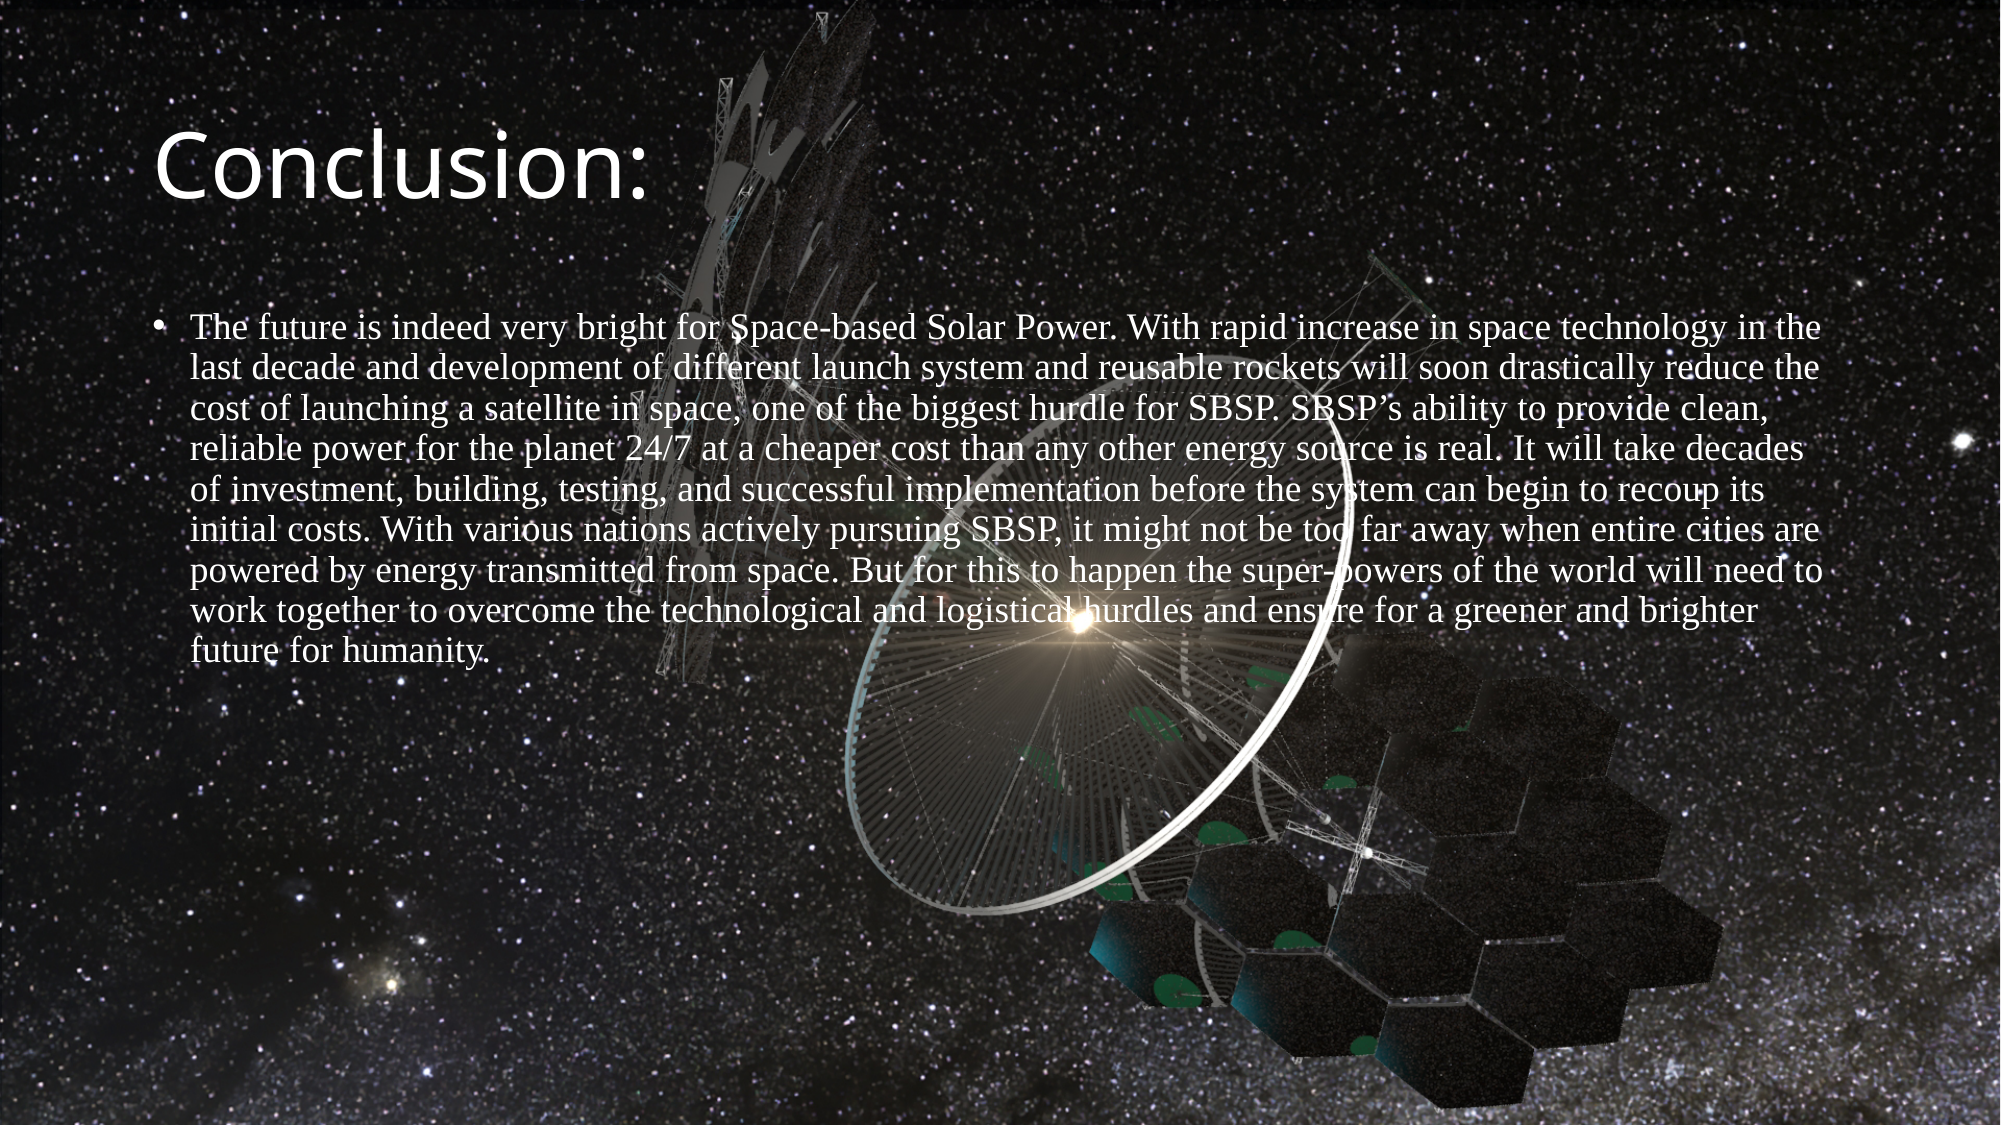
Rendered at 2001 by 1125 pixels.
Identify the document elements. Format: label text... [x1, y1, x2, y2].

title Conclusion: [137, 59, 1863, 278]
list The future is indeed very bright for Space-based Solar Power. With rapid increase in space technology in the last decade and development of different launch system and reusable rockets will soon drastically reduce the cost of launching a satellite in space, one of the biggest hurdle for SBSP. SBSP’s ability to provide clean, reliable power for the planet 24/7 at a cheaper cost than any other energy source is real. It will take decades of investment, building, testing, and successful implementation before the system can begin to recoup its initial costs. With various nations actively pursuing SBSP, it might not be too far away when entire cities are powered by energy transmitted from space. But for this to happen the super-powers of the world will need to work together to overcome the technological and logistical hurdles and ensure for a greener and brighter future for humanity. [137, 299, 1863, 1014]
picture [0, 0, 2001, 1125]
